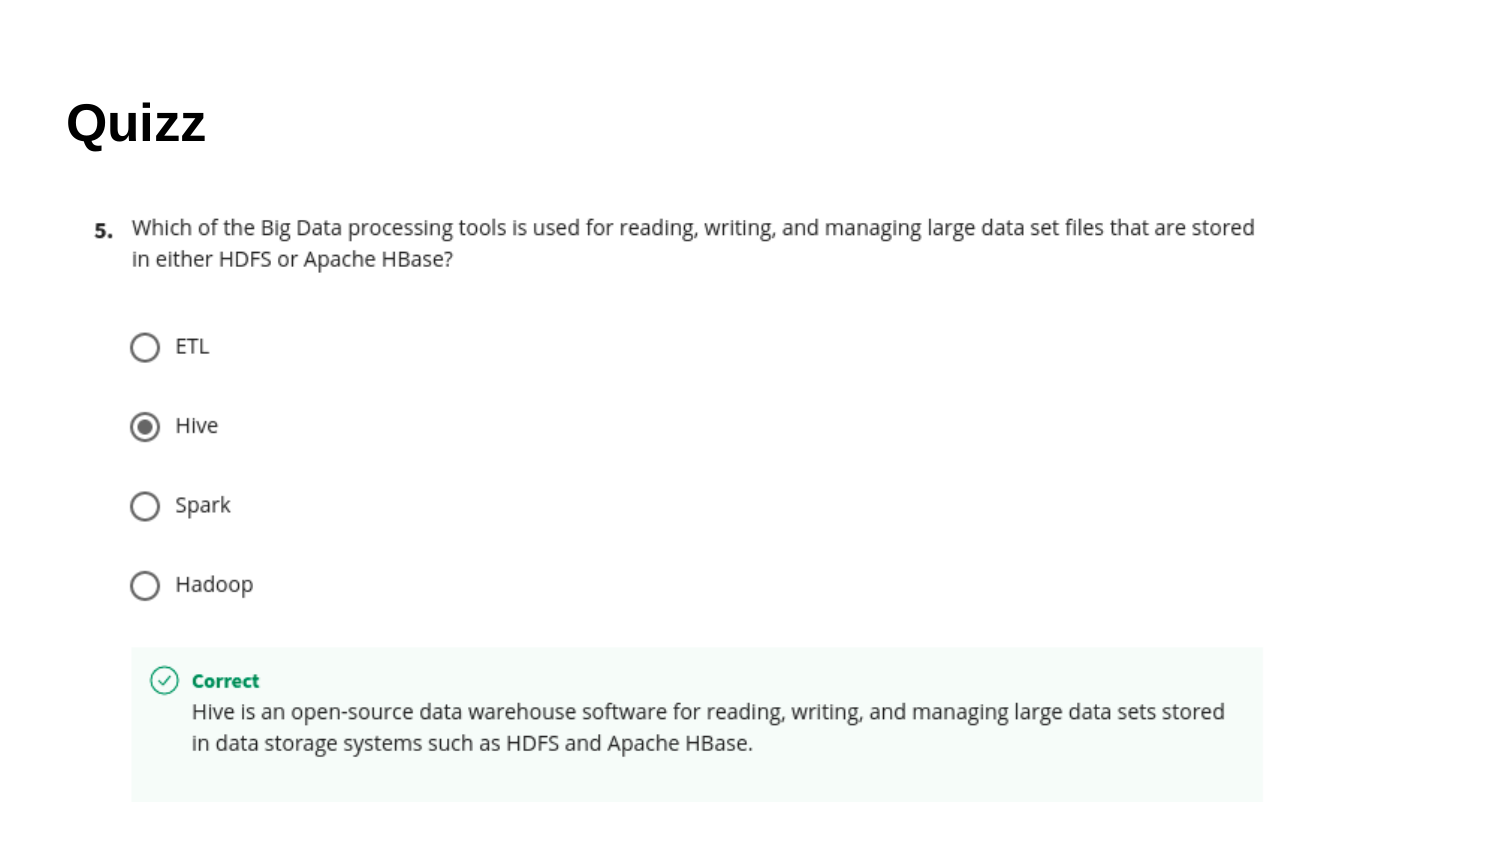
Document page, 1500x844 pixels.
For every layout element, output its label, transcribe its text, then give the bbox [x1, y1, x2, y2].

picture [50, 174, 1299, 802]
title Quizz [51, 72, 1449, 167]
